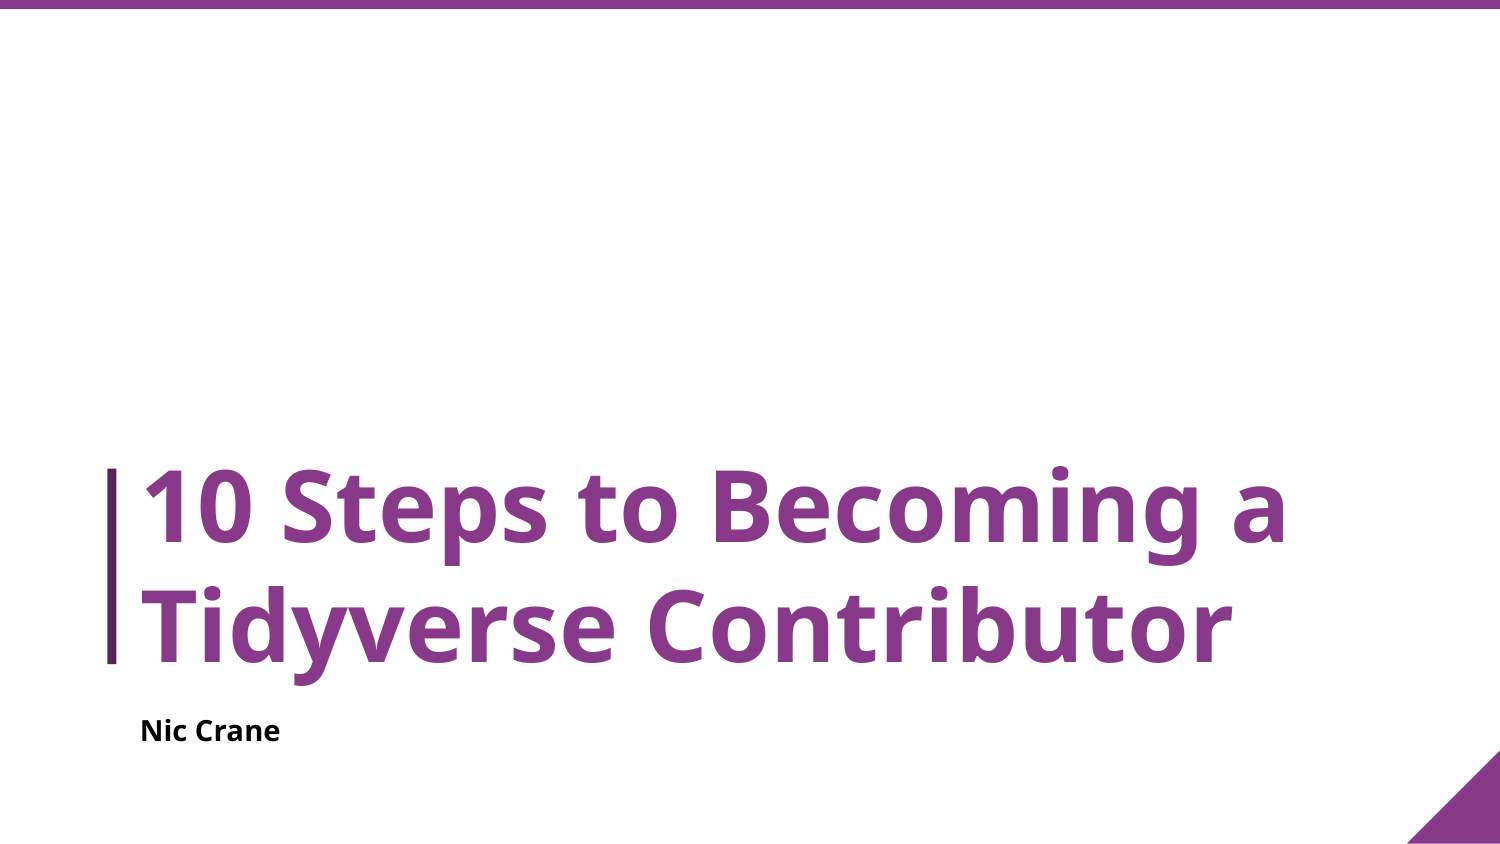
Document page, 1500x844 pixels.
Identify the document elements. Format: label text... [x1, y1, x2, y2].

title 10 Steps to Becoming a Tidyverse Contributor [125, 467, 1441, 658]
text_box Nic Crane [124, 704, 1213, 755]
